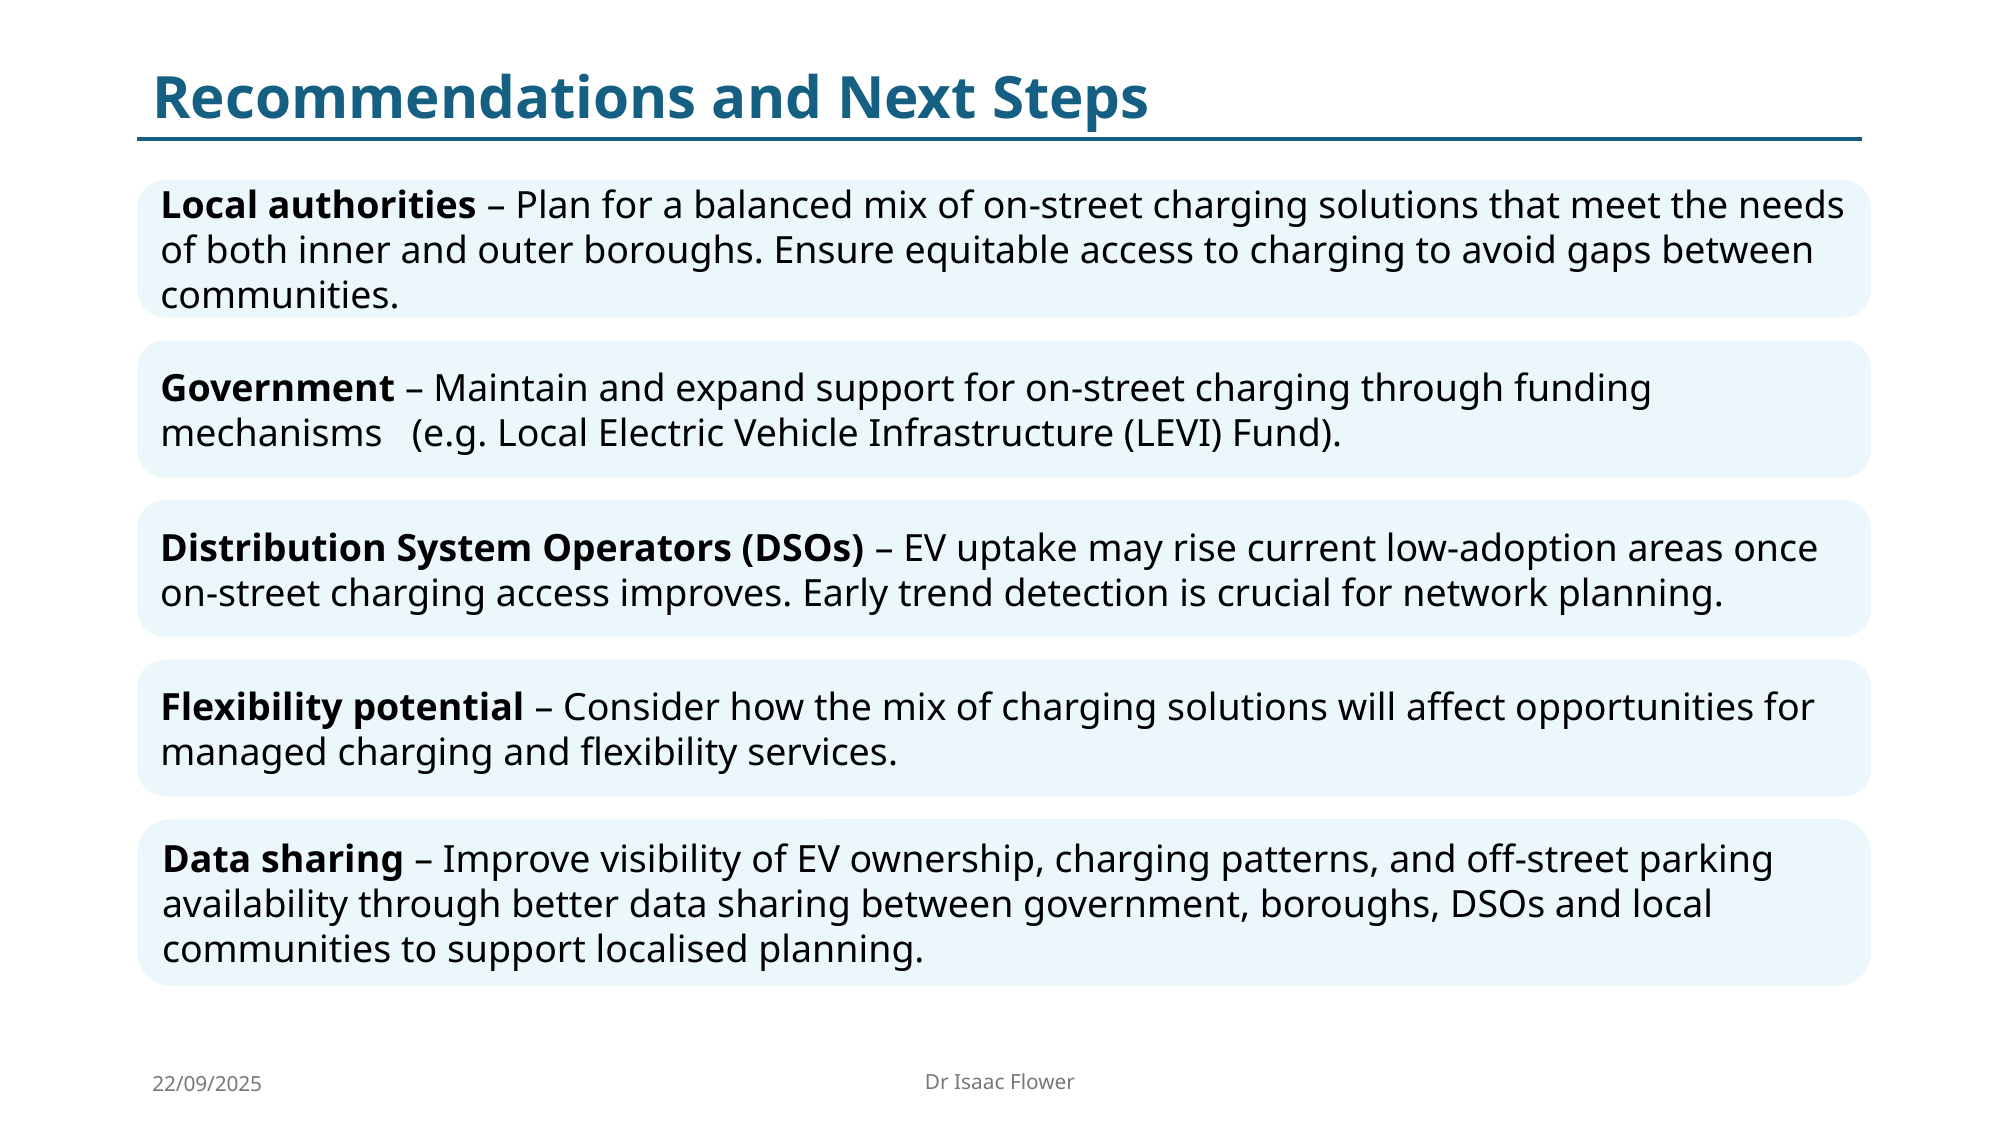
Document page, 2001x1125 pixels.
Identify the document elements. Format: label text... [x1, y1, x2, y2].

title Recommendations and Next Steps [137, 59, 1863, 138]
footer Dr Isaac Flower [662, 1053, 1338, 1114]
text_box Distribution System Operators (DSOs) – EV uptake may rise current low-adoption areas once on-street charging access improves. Early trend detection is crucial for network planning. [135, 498, 1873, 639]
text_box Local authorities – Plan for a balanced mix of on-street charging solutions that meet the needs of both inner and outer boroughs. Ensure equitable access to charging to avoid gaps between communities. [135, 178, 1873, 319]
text_box Data sharing – Improve visibility of EV ownership, charging patterns, and off-street parking availability through better data sharing between government, boroughs, DSOs and local communities to support localised planning. [135, 817, 1873, 988]
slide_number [137, 1053, 588, 1114]
text_box Flexibility potential – Consider how the mix of charging solutions will affect opportunities for managed charging and flexibility services. [135, 657, 1873, 799]
text_box Government – Maintain and expand support for on-street charging through funding mechanisms (e.g. Local Electric Vehicle Infrastructure (LEVI) Fund). [135, 338, 1873, 480]
